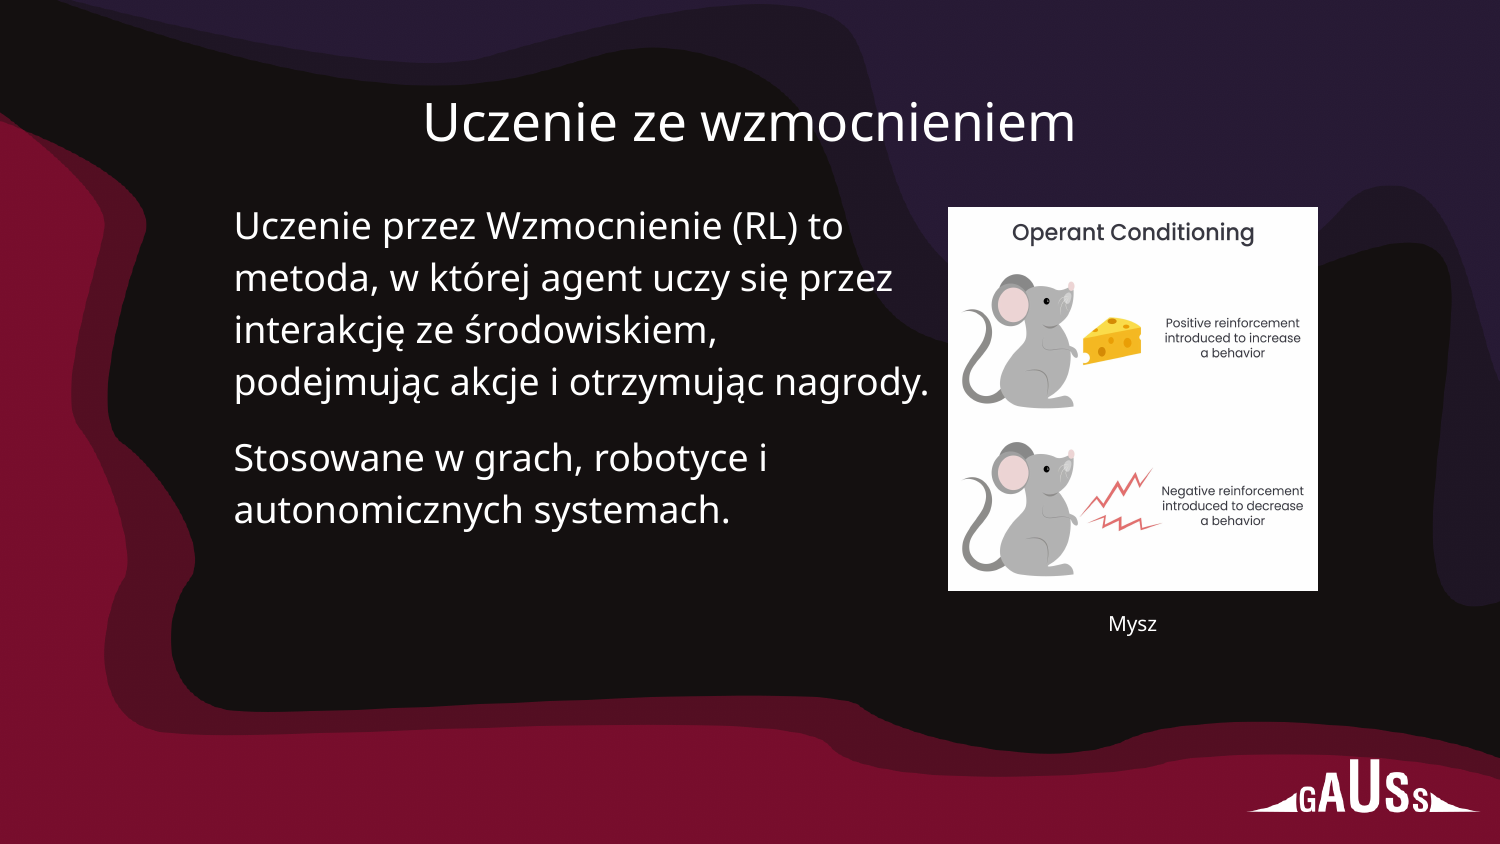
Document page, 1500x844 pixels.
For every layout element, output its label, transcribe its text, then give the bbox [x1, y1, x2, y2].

title Uczenie ze wzmocnieniem [51, 72, 1449, 167]
picture [0, 0, 1500, 844]
list Uczenie przez Wzmocnienie (RL) to metoda, w której agent uczy się przez interakcję ze środowiskiem, podejmując akcje i otrzymując nagrody. Stosowane w grach, robotyce i autonomicznych systemach. [218, 180, 948, 741]
text_box Mysz [959, 600, 1306, 637]
